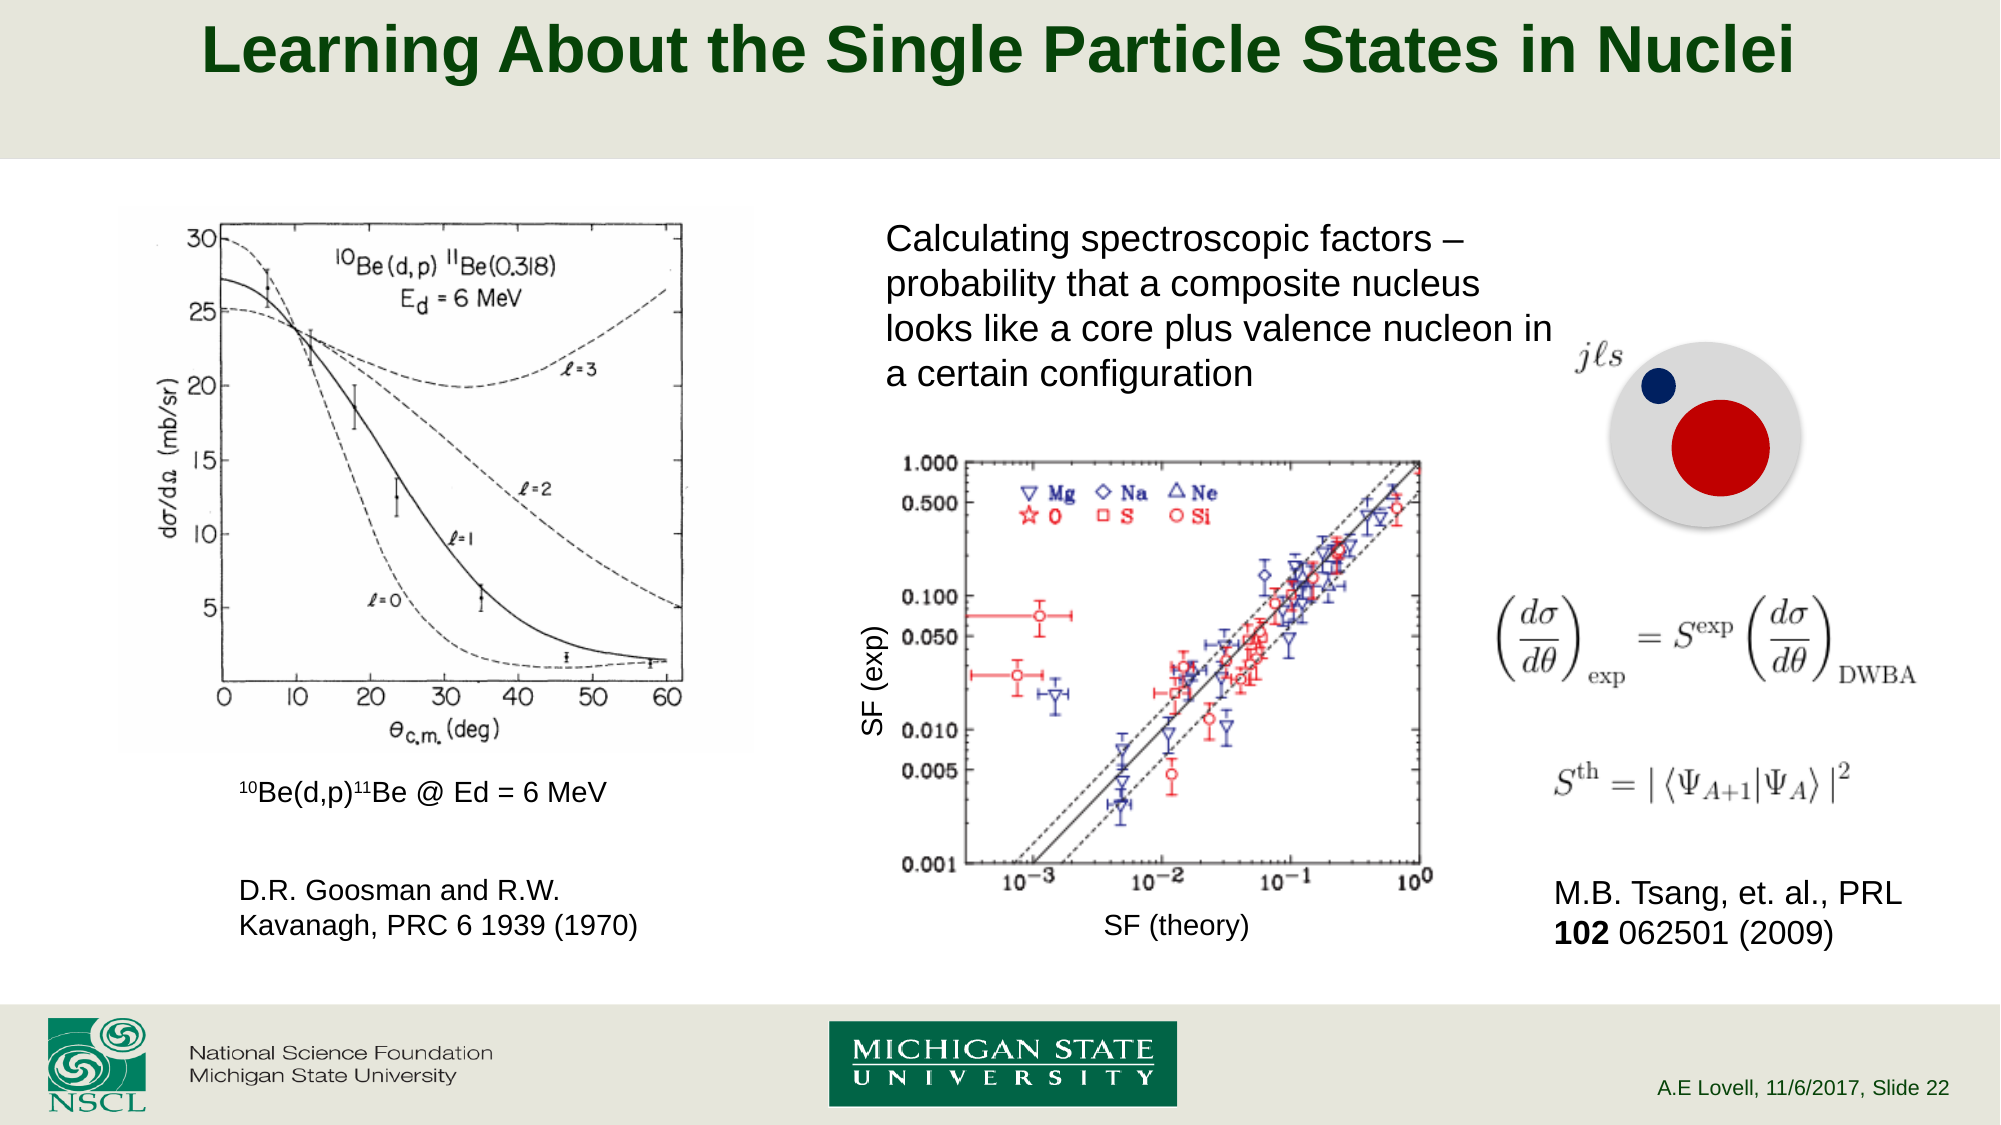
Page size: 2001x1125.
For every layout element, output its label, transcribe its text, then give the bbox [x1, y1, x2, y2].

text_box D.R. Goosman and R.W. Kavanagh, PRC 6 1939 (1970) [224, 864, 685, 949]
text_box 10Be(d,p)11Be @ Ed = 6 MeV [223, 765, 648, 816]
text_box Calculating spectroscopic factors – probability that a composite nucleus looks like a core plus valence nucleon in a certain configuration [870, 206, 1584, 402]
title Learning About the Single Particle States in Nuclei [95, 12, 1905, 92]
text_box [1611, 342, 1800, 527]
picture [0, 0, 2000, 1125]
text_box M.B. Tsang, et. al., PRL 102 062501 (2009) [1539, 864, 1930, 959]
